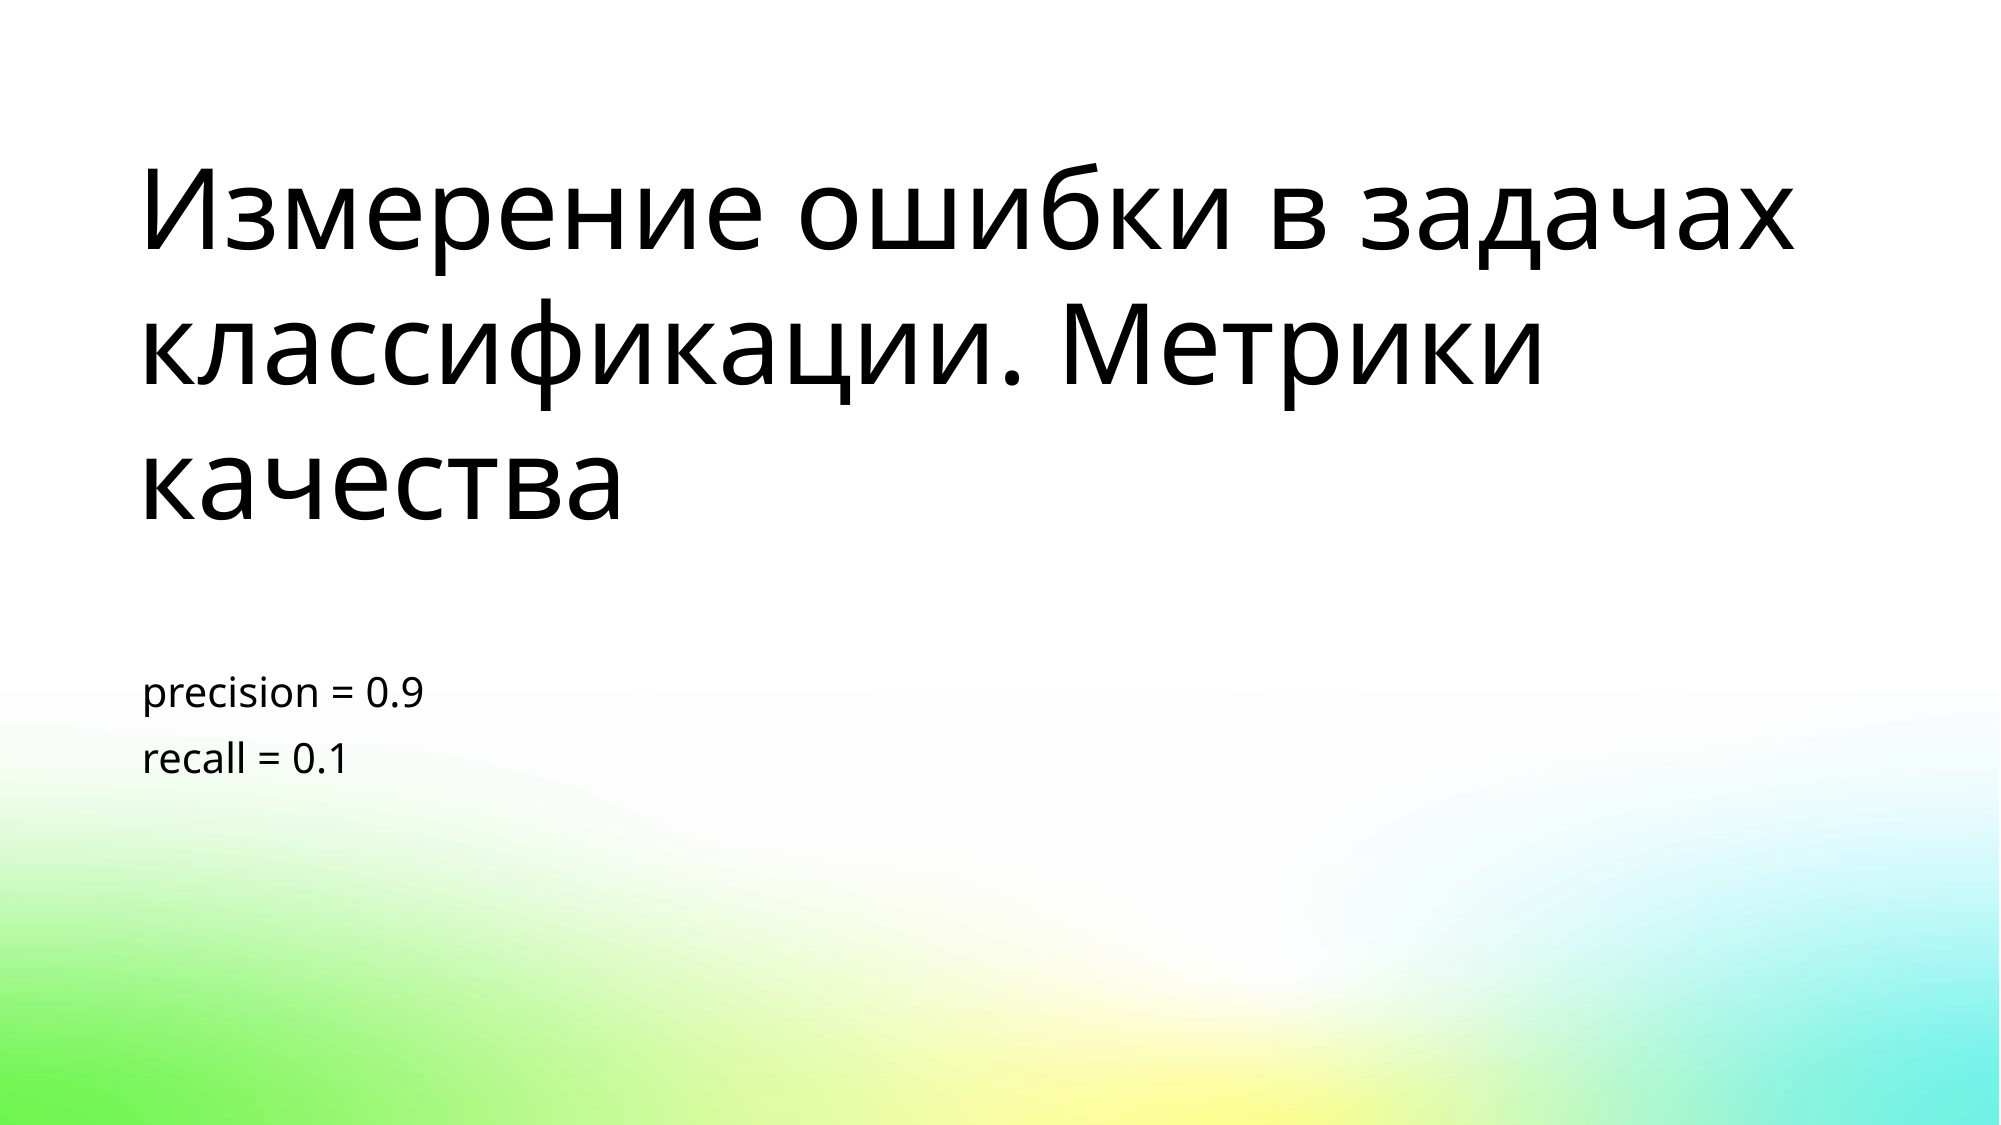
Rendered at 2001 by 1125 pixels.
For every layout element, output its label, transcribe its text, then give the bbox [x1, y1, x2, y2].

picture [0, 693, 2000, 1125]
text_box [116, 444, 1888, 1071]
text_box Измерение ошибки в задачах классификации. Метрики качества [137, 137, 1827, 409]
